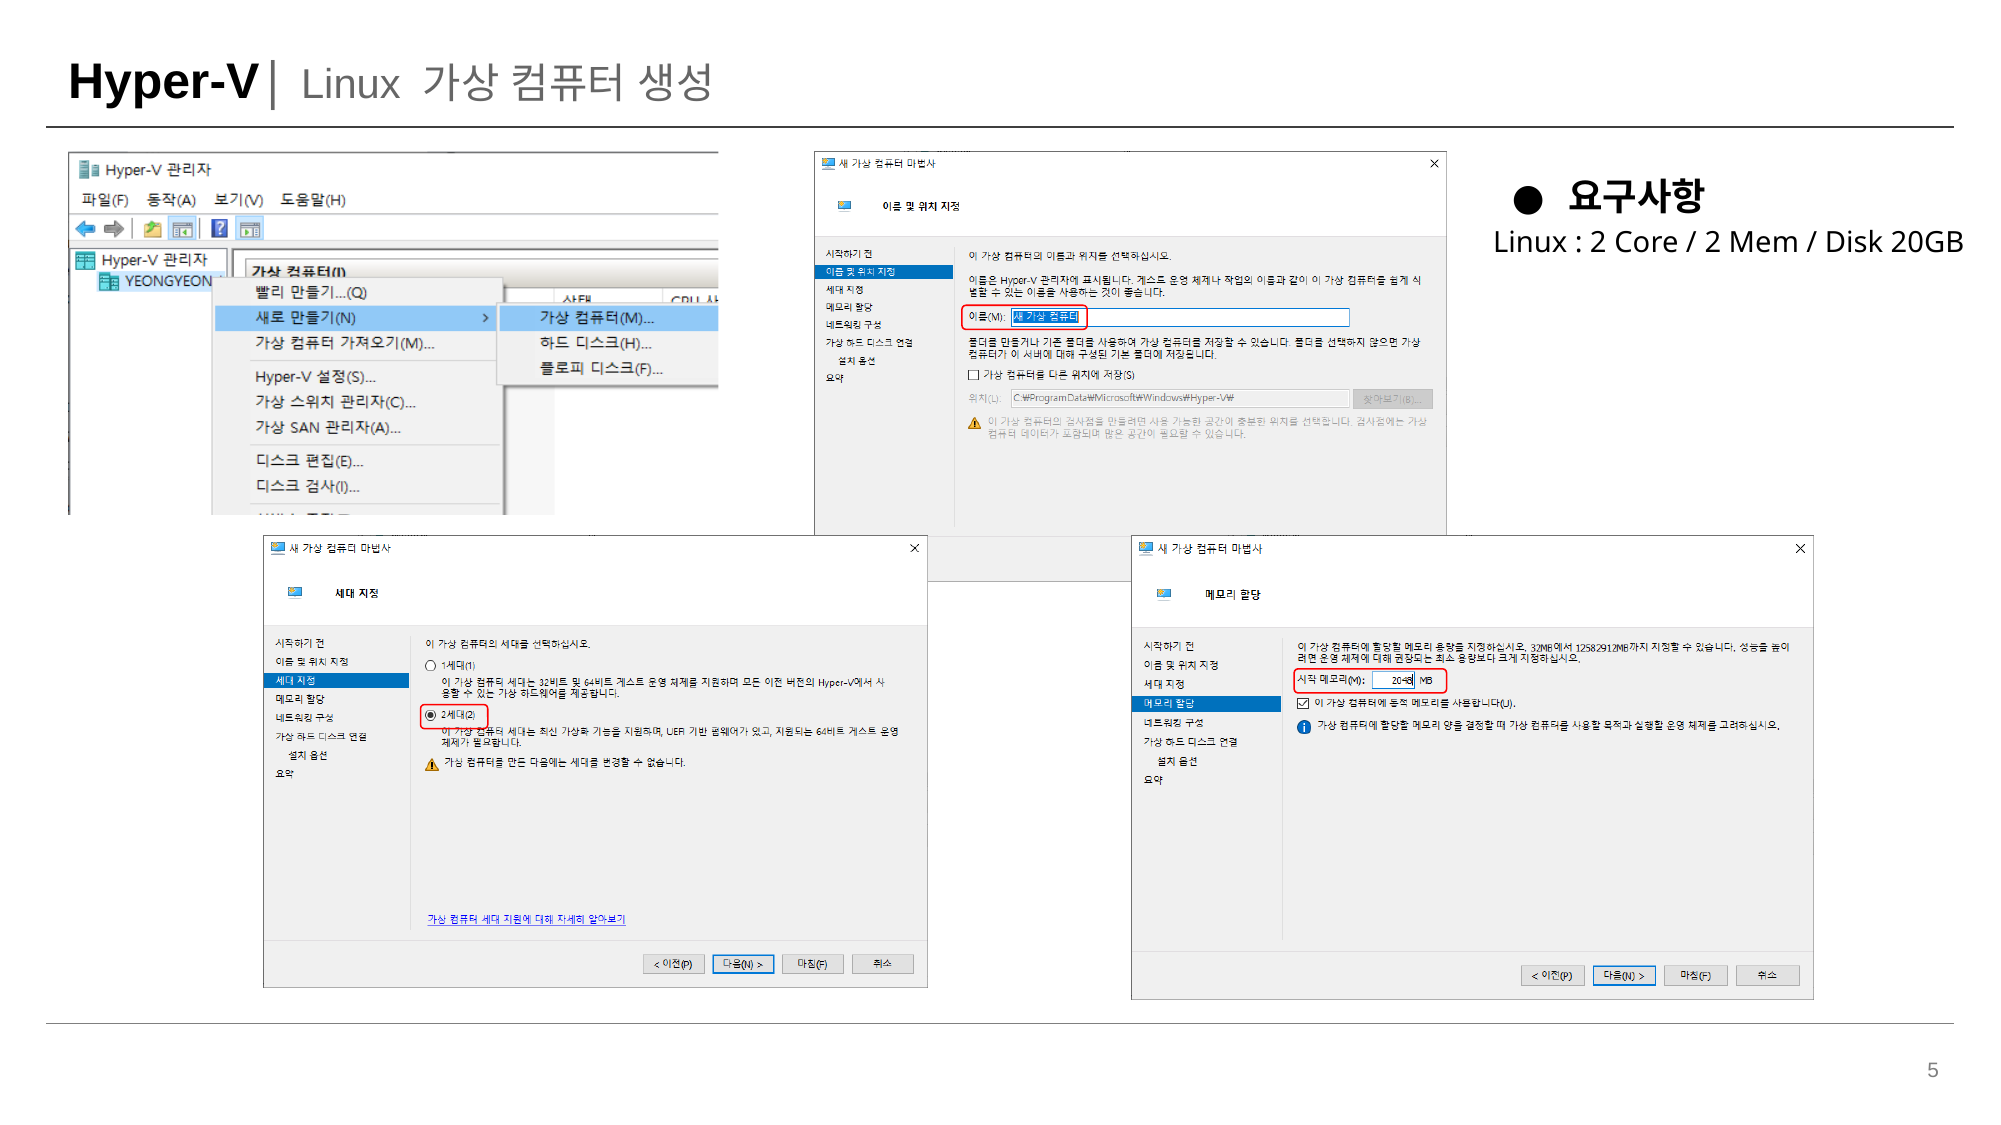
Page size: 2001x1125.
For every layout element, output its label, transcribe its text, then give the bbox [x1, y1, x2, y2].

text_box 요구사항 Linux : 2 Core / 2 Mem / Disk 20GB [1478, 151, 2000, 202]
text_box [1131, 534, 1814, 1001]
title Hyper-V| Linux 가상 컴퓨터 생성 [68, 40, 1840, 125]
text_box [263, 534, 928, 988]
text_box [814, 151, 1447, 583]
picture [67, 151, 719, 515]
